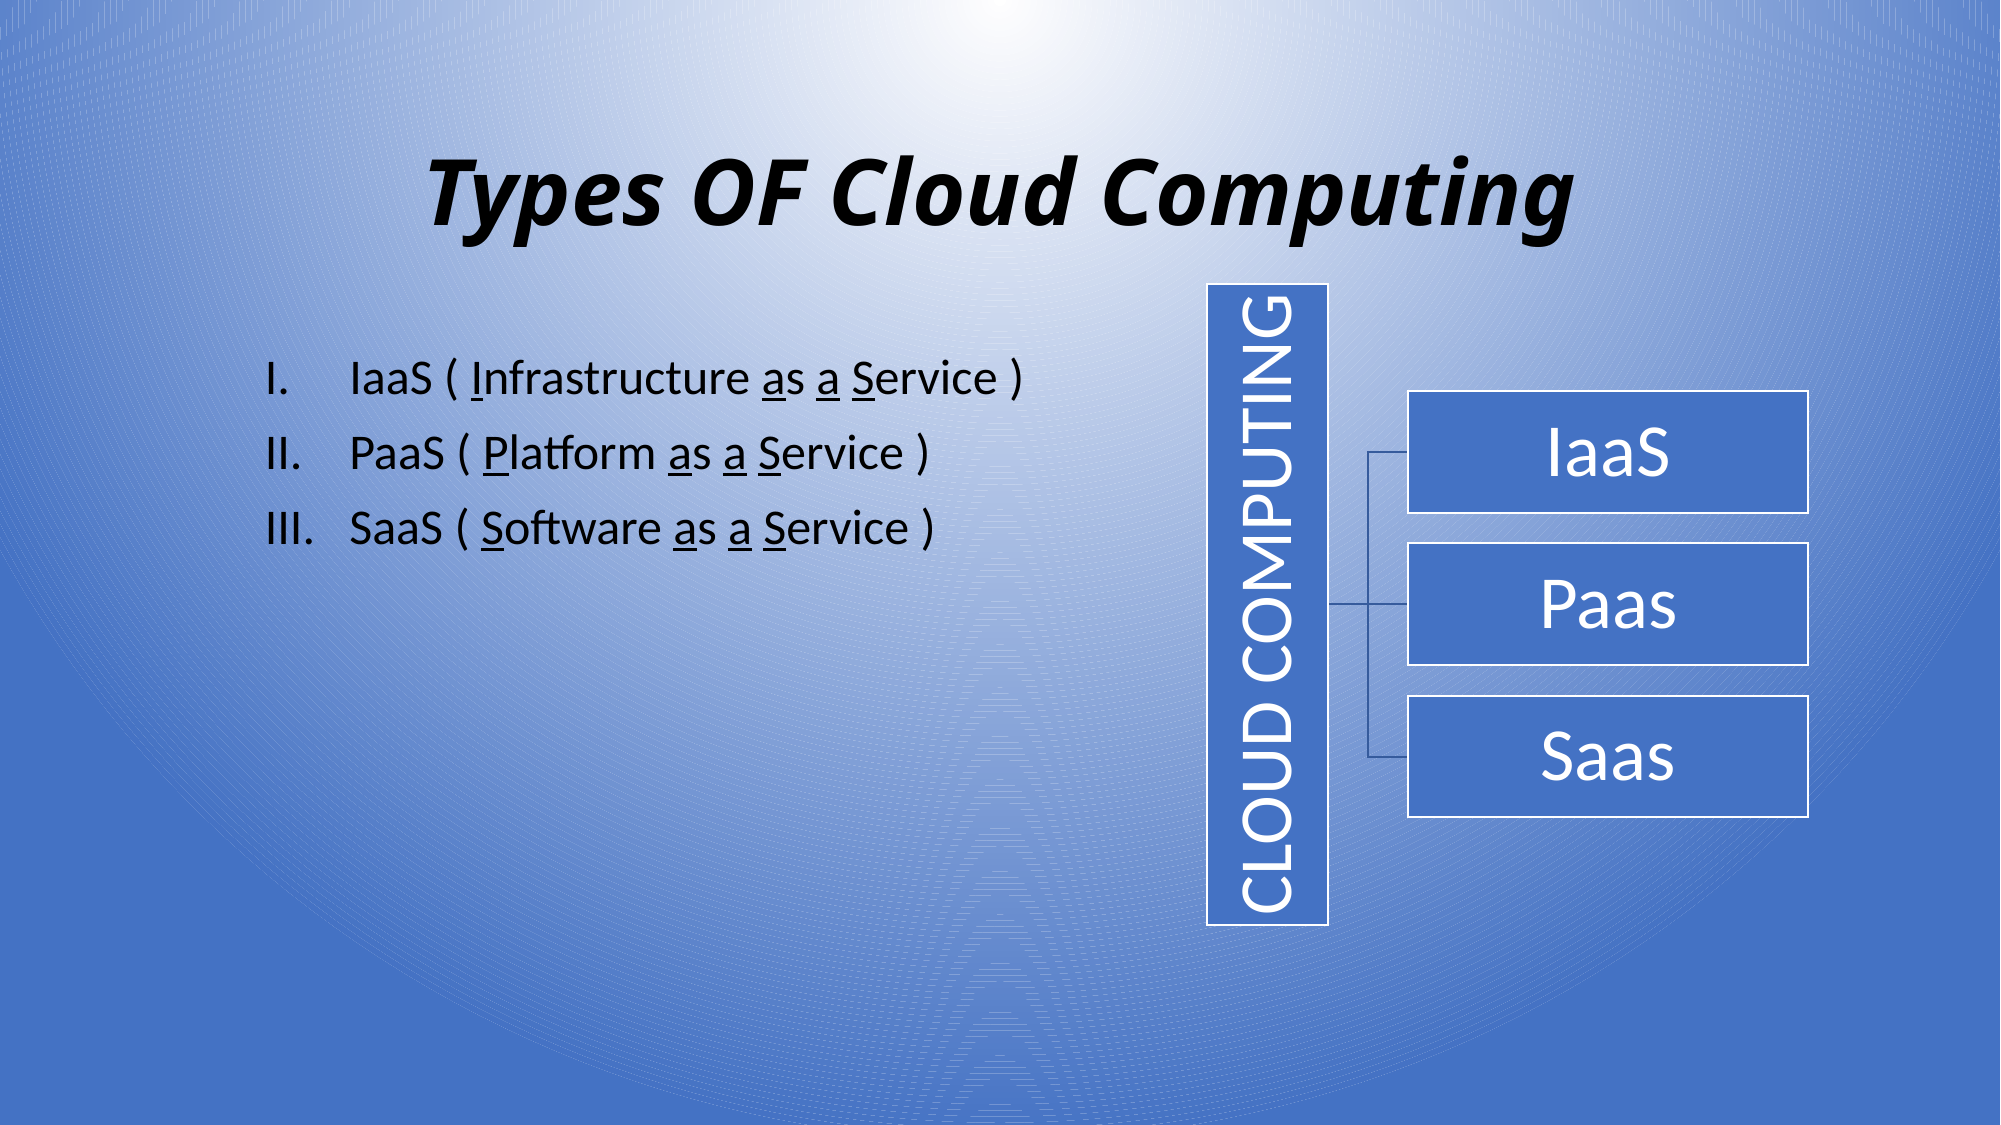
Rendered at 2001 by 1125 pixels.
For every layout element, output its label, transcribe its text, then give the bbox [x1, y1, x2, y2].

subtitle IaaS ( Infrastructure as a Service ) PaaS ( Platform as a Service ) SaaS ( Software as a Service ) [249, 343, 1219, 1040]
title Types OF Cloud Computing [249, 59, 1750, 332]
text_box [1014, 283, 2000, 925]
